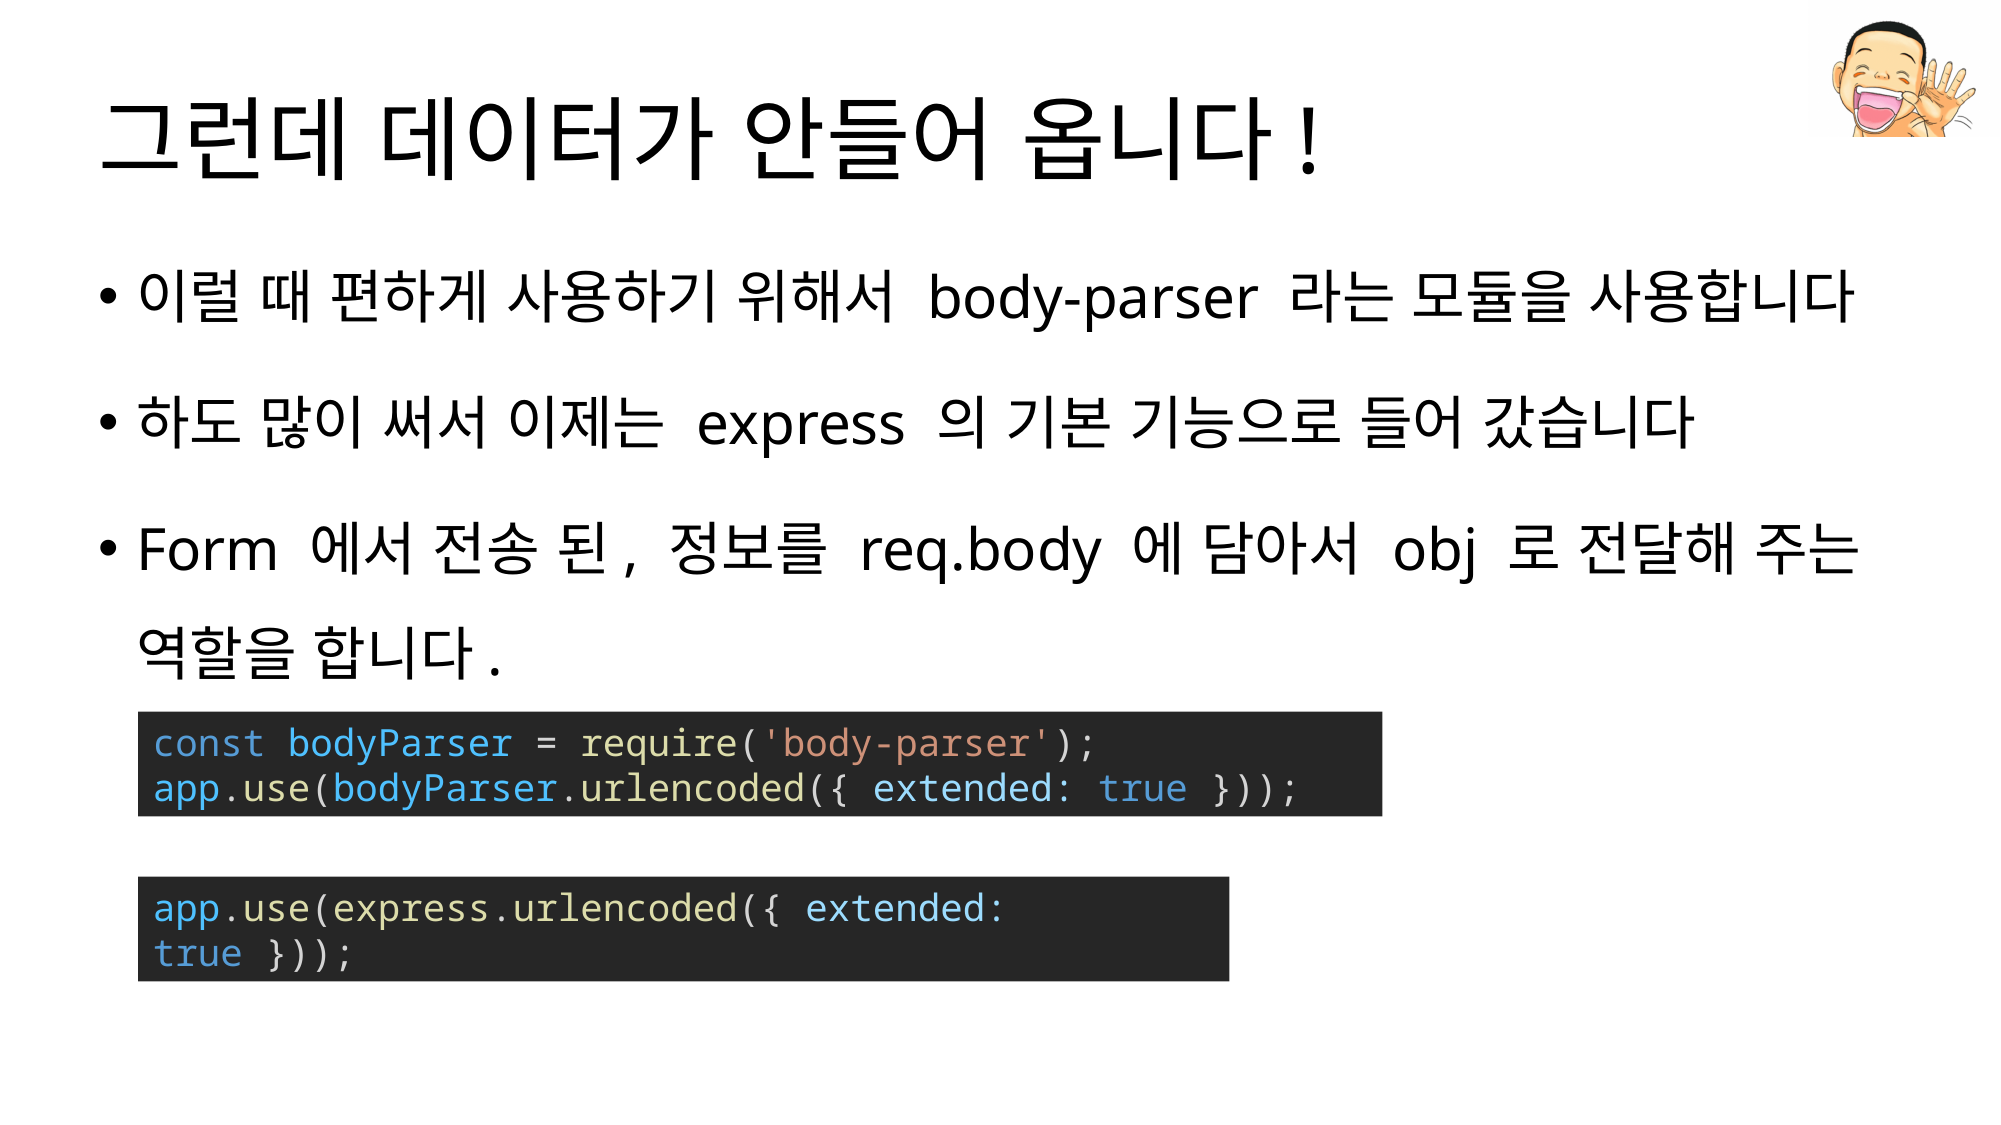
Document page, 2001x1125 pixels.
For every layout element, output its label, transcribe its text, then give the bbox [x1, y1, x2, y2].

title 그런데 데이터가 안들어 옵니다! [83, 0, 1931, 217]
text_box const bodyParser = require('body-parser'); app.use(bodyParser.urlencoded({ extended: true })); [138, 711, 1383, 817]
text_box app.use(express.urlencoded({ extended: true })); [138, 876, 1230, 982]
list 이럴 때 편하게 사용하기 위해서 body-parser 라는 모듈을 사용합니다 하도 많이 써서 이제는 express 의 기본 기능으로 들어 갔습니다 Form 에서 전송 된, 정보를 req.body 에 담아서 obj 로 전달해 주는 역할을 합니다. [83, 217, 1931, 1125]
picture [1931, 0, 2000, 137]
